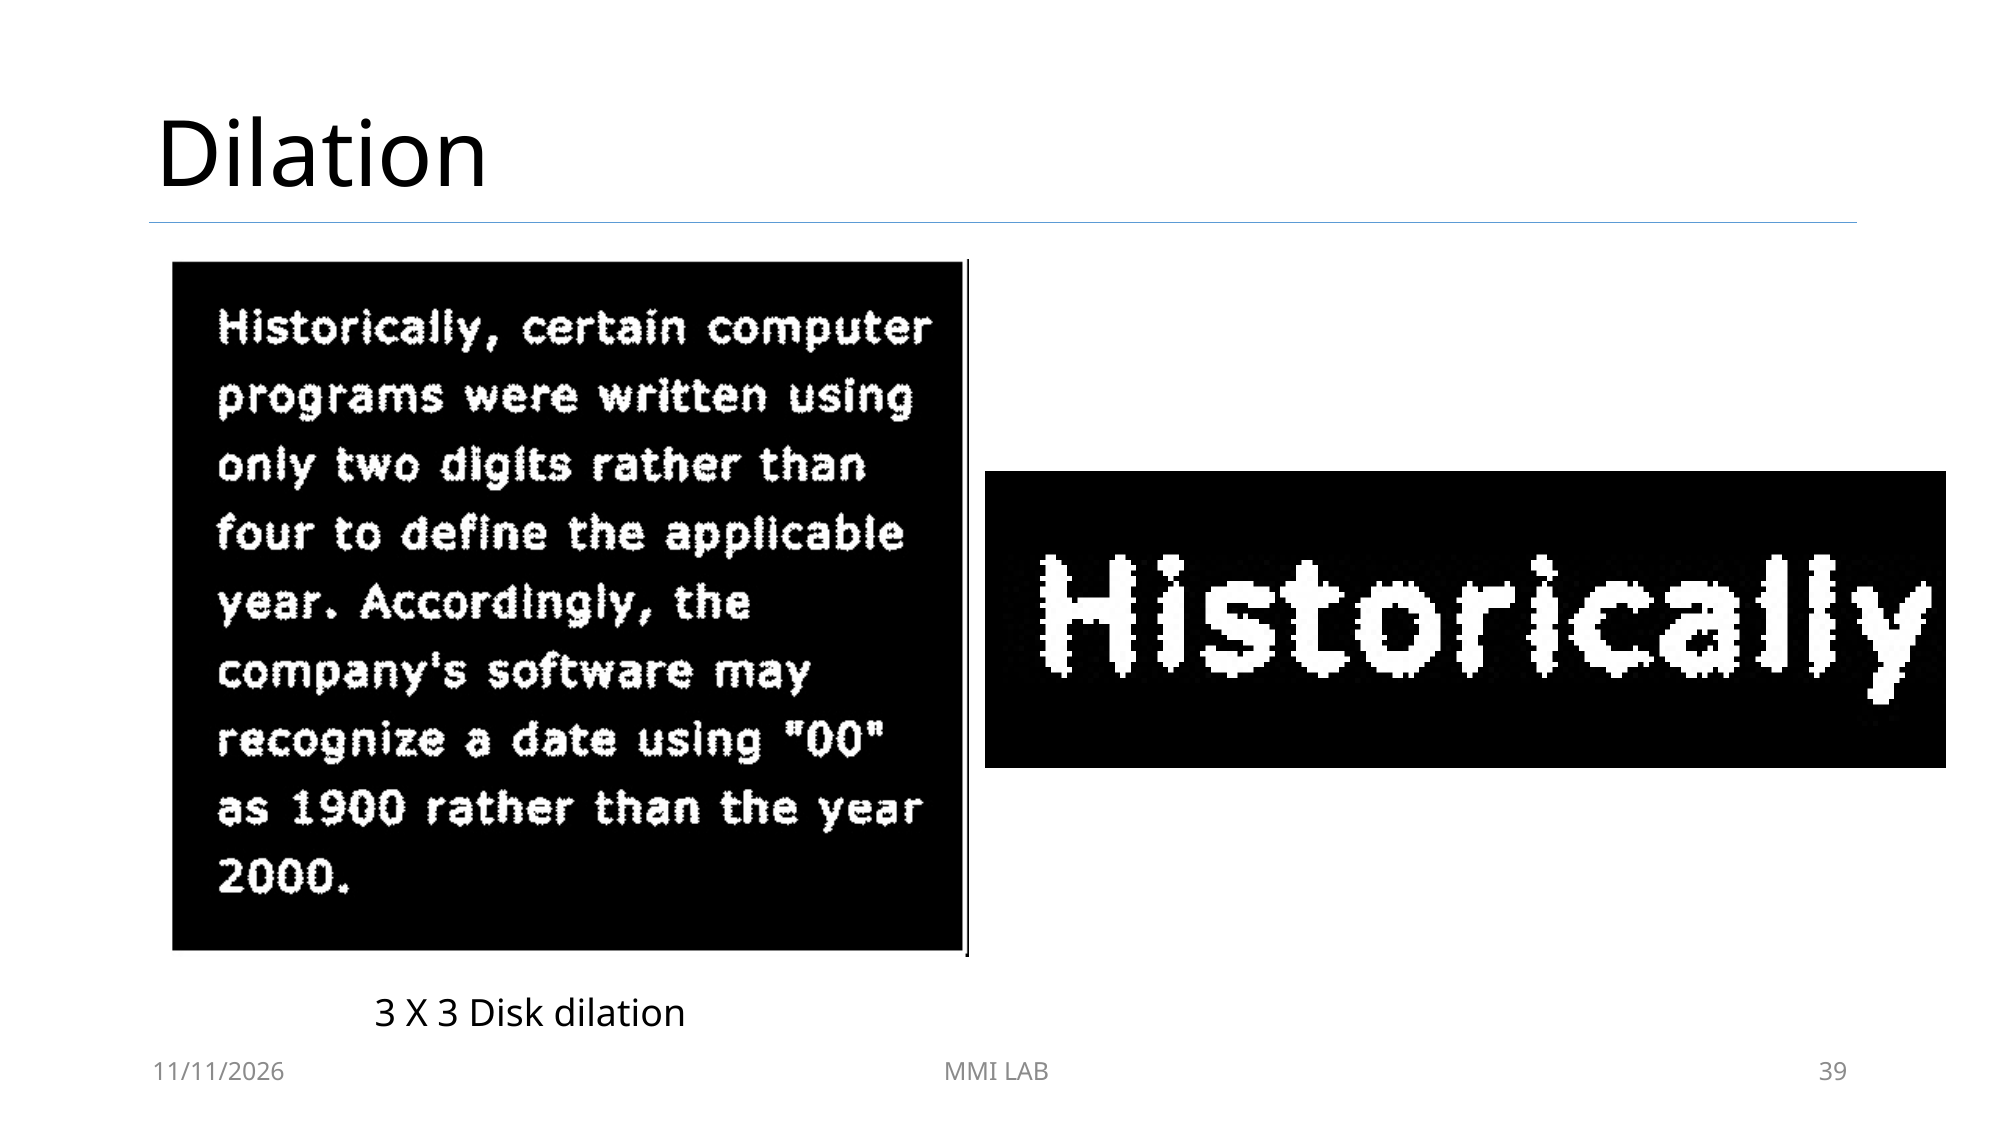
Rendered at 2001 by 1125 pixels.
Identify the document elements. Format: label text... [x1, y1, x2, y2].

text_box 3 X 3 Disk dilation [359, 982, 860, 1042]
title Dilation [140, 48, 1866, 266]
picture [171, 259, 969, 957]
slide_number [137, 1042, 588, 1103]
slide_number 39 [1412, 1042, 1863, 1103]
footer MMI LAB [662, 1042, 1338, 1103]
picture [985, 471, 1946, 768]
